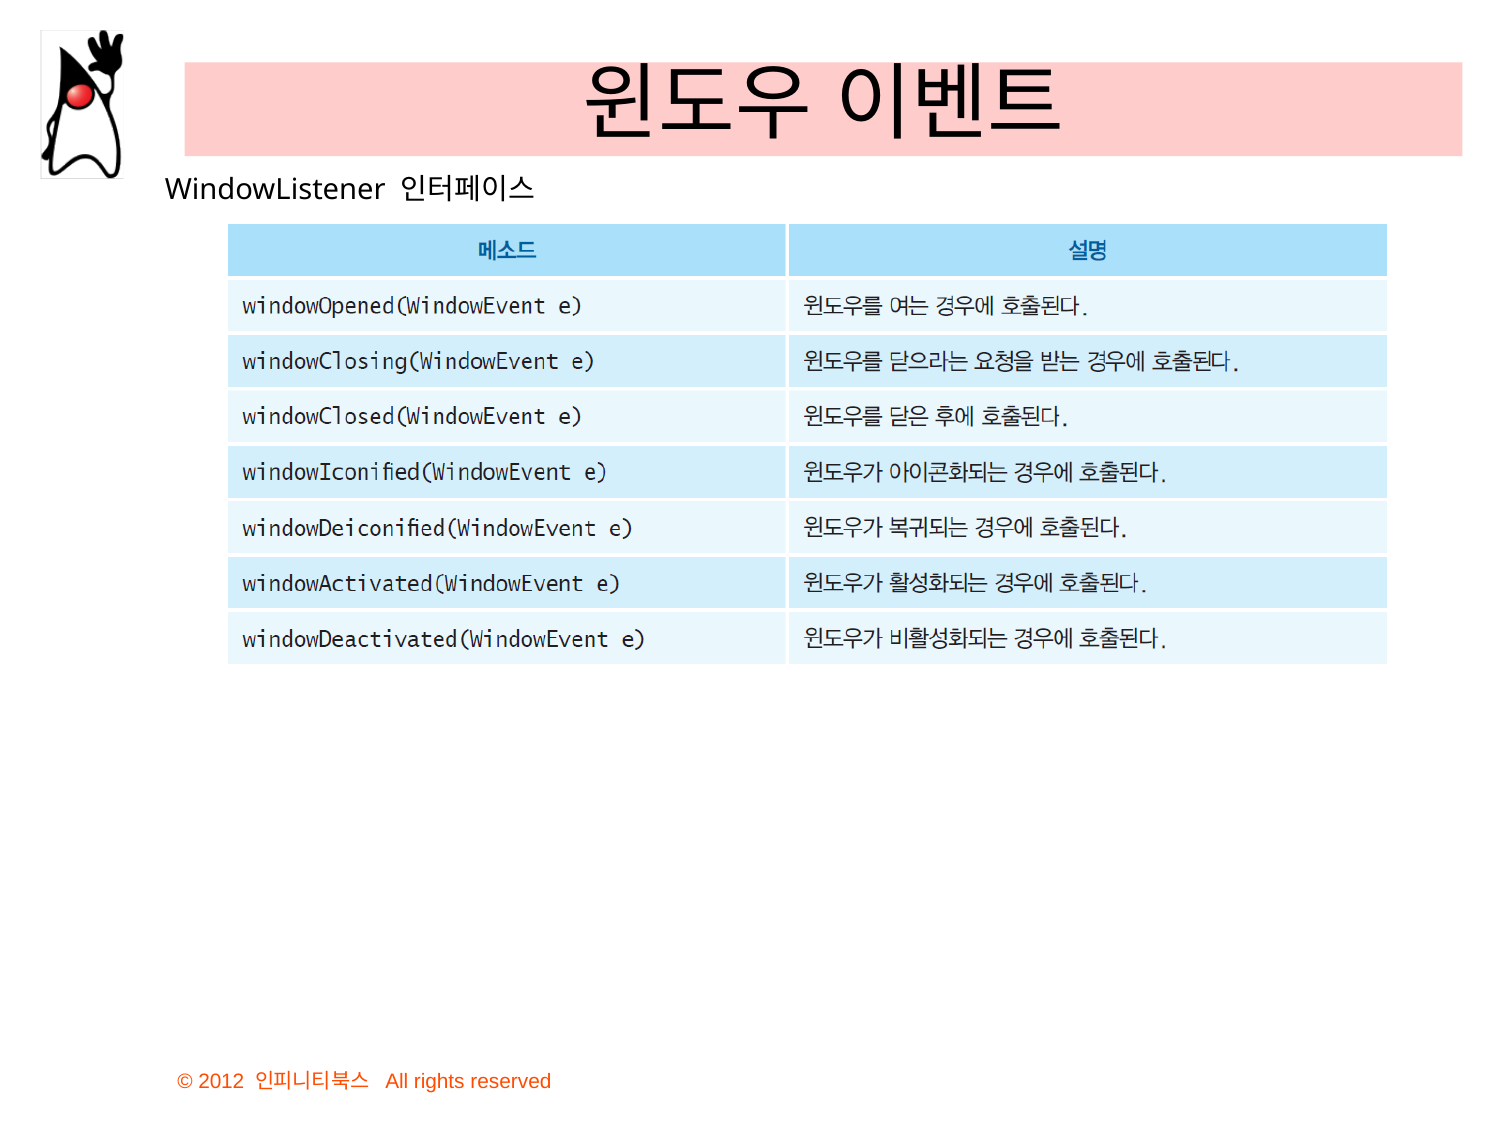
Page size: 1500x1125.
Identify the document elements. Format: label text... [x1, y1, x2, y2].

picture [224, 221, 1392, 668]
text_box WindowListener 인터페이스 [150, 163, 615, 213]
title 윈도우 이벤트 [184, 62, 1463, 157]
picture [39, 30, 124, 179]
